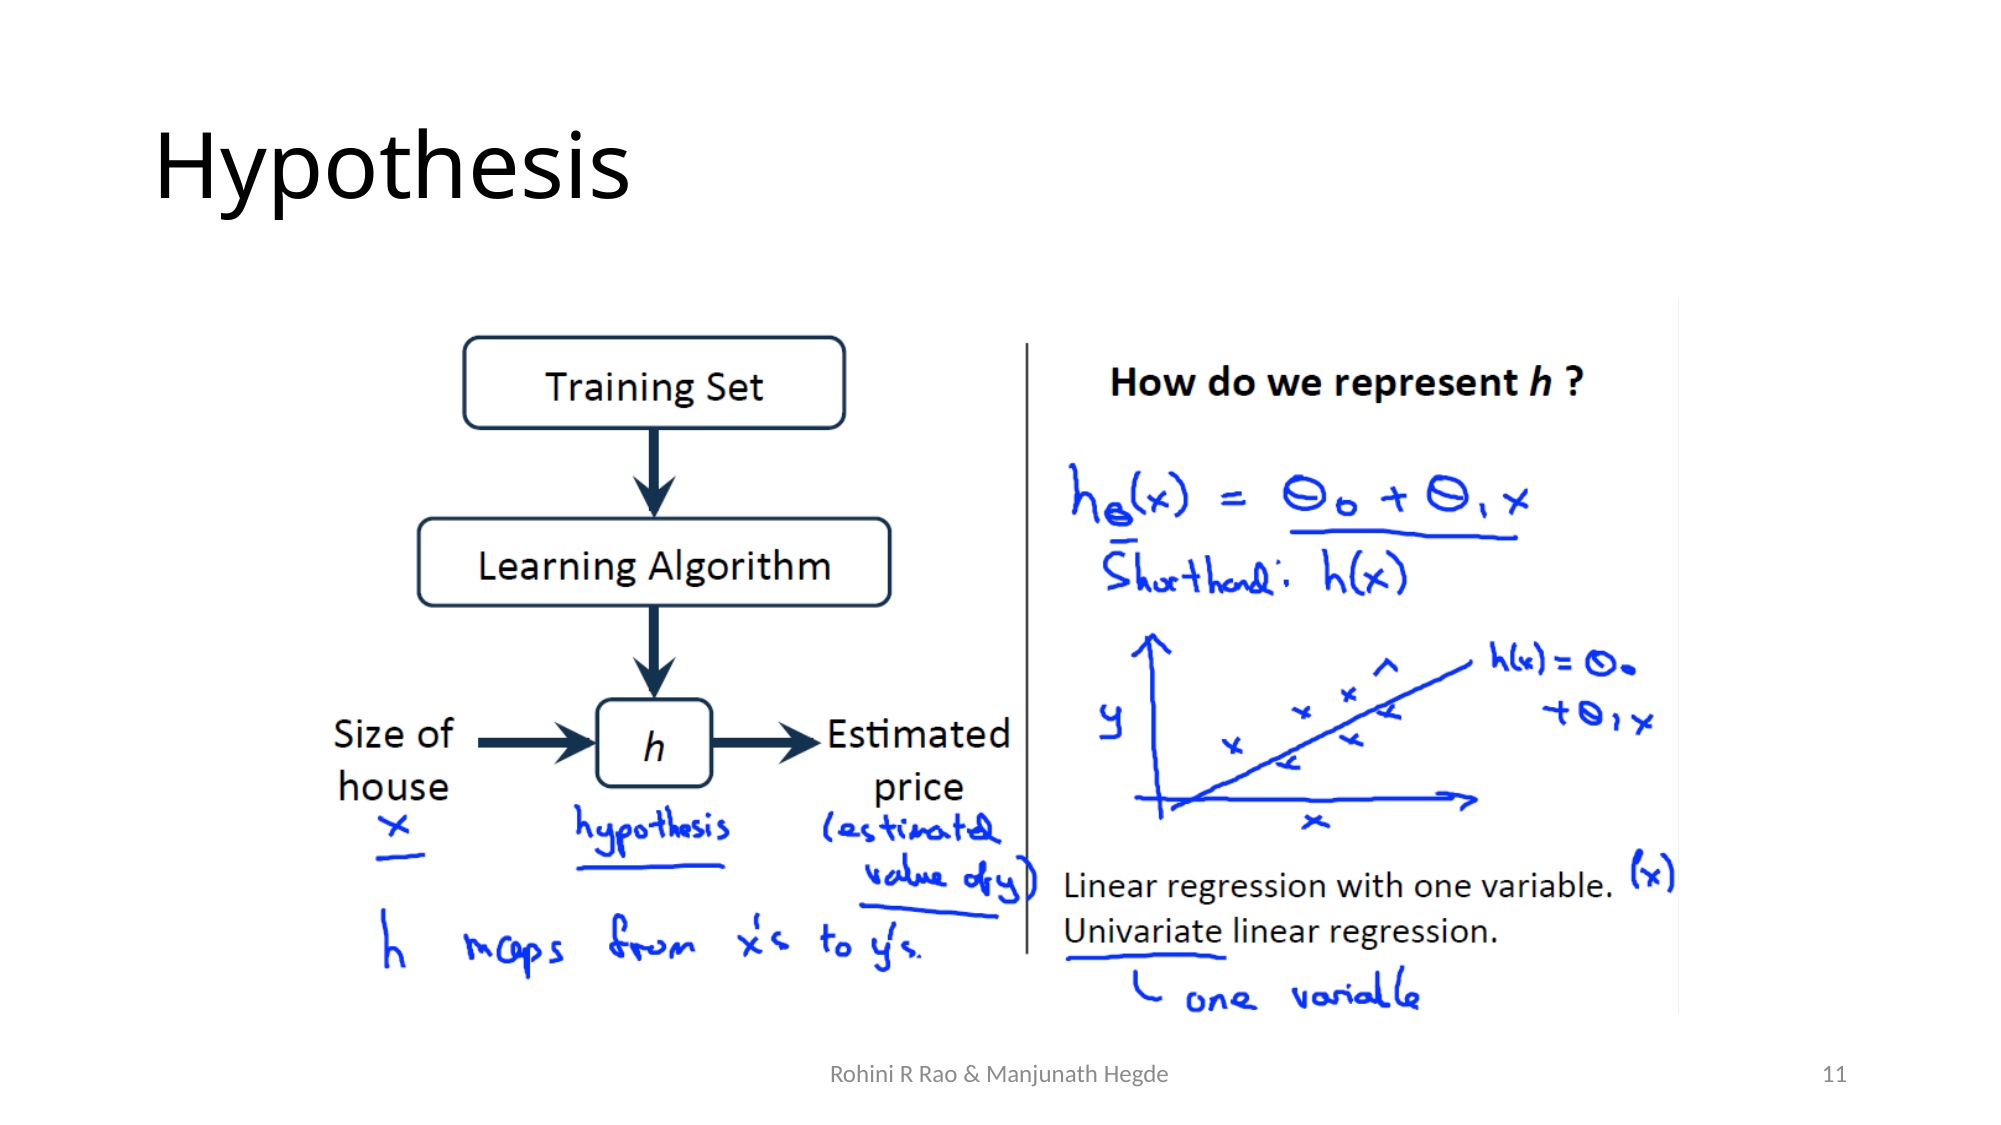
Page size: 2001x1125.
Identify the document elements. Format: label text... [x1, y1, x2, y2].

slide_number 11 [1412, 1042, 1863, 1103]
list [321, 299, 1679, 1014]
title Hypothesis [137, 59, 1863, 278]
footer Rohini R Rao & Manjunath Hegde [662, 1042, 1338, 1103]
